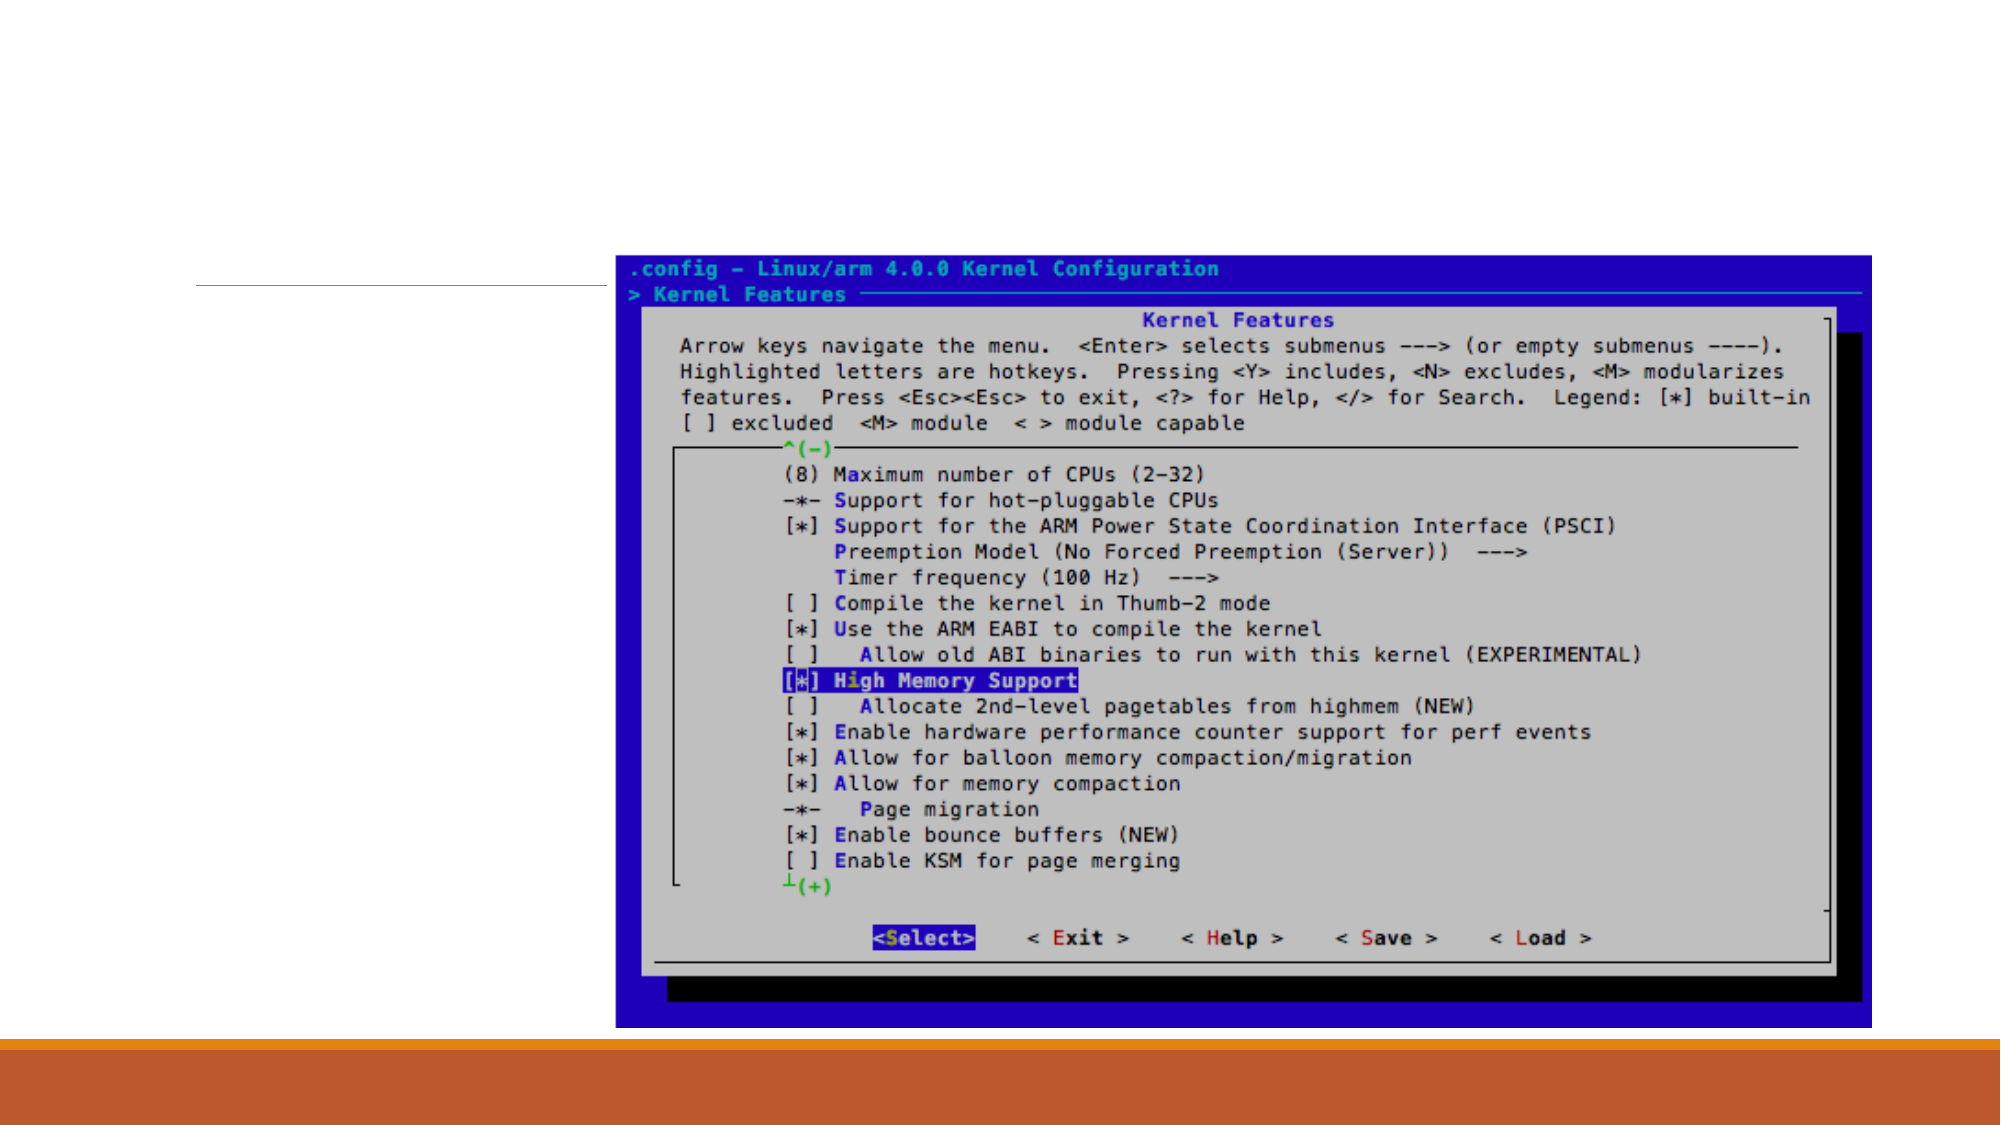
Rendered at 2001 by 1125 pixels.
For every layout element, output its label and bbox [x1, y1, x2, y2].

picture [606, 252, 1872, 1028]
